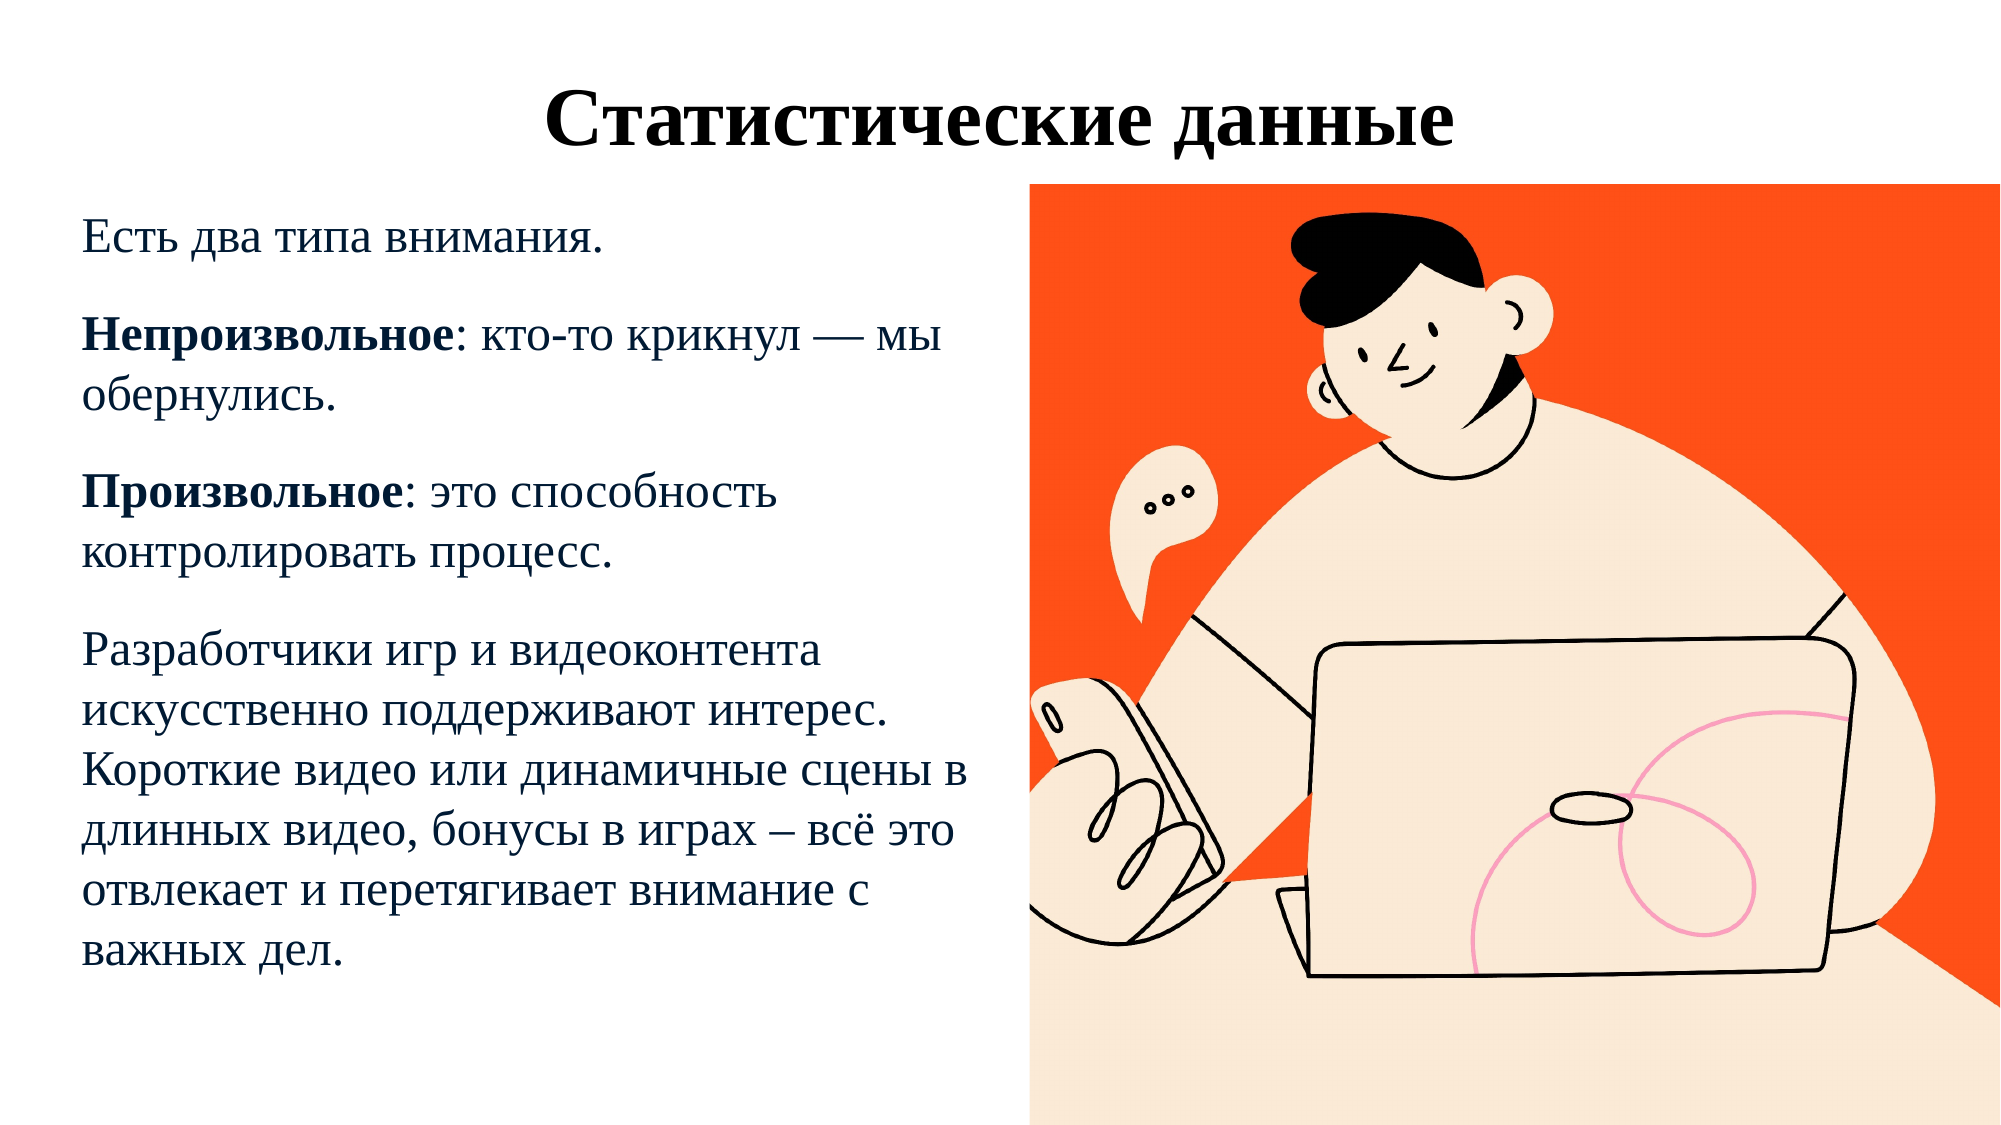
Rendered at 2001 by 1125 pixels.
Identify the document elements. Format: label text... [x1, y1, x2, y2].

text_box Есть два типа внимания. Непроизвольное: кто-то крикнул — мы обернулись. Произвольное: это способность контролировать процесс. Разработчики игр и видеоконтента искусственно поддерживают интерес. Короткие видео или динамичные сцены в длинных видео, бонусы в играх – всё это отвлекает и перетягивает внимание с важных дел. [66, 195, 1000, 983]
text_box Статистические данные [66, 54, 1933, 170]
picture [1029, 184, 2001, 1125]
